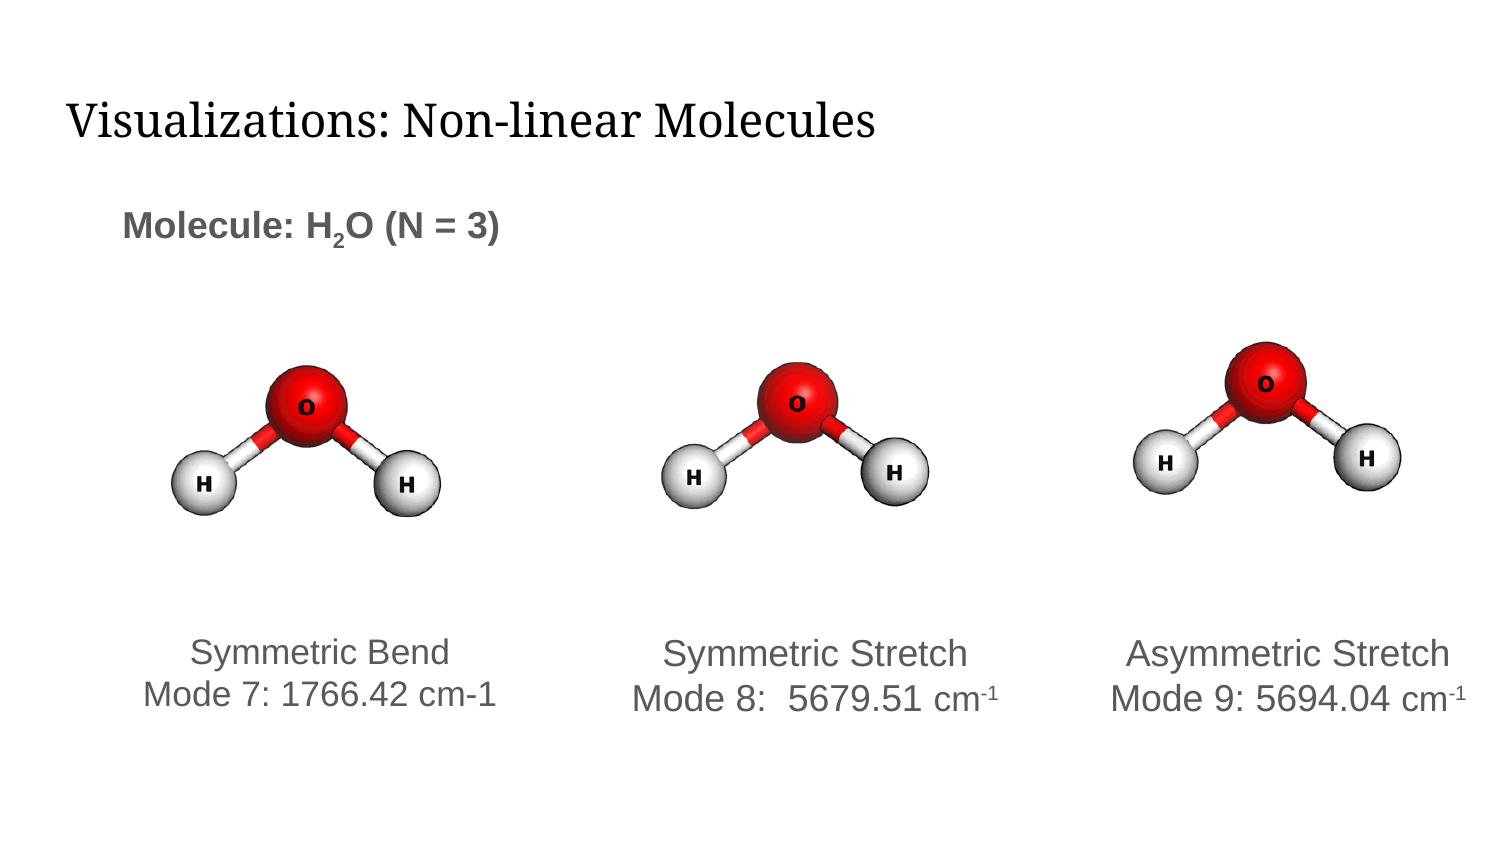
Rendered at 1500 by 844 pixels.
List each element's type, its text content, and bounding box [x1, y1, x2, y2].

text_box Symmetric Stretch Mode 8: 5679.51 cm-1 [612, 613, 1018, 722]
title Visualizations: Non-linear Molecules [51, 72, 1449, 167]
text_box Molecule: H2O (N = 3) [107, 186, 613, 268]
text_box Symmetric Bend Mode 7: 1766.42 cm-1 [123, 613, 517, 722]
picture [107, 288, 502, 626]
picture [596, 280, 991, 618]
text_box Asymmetric Stretch Mode 9: 5694.04 cm-1 [1086, 613, 1491, 722]
picture [1067, 265, 1462, 603]
